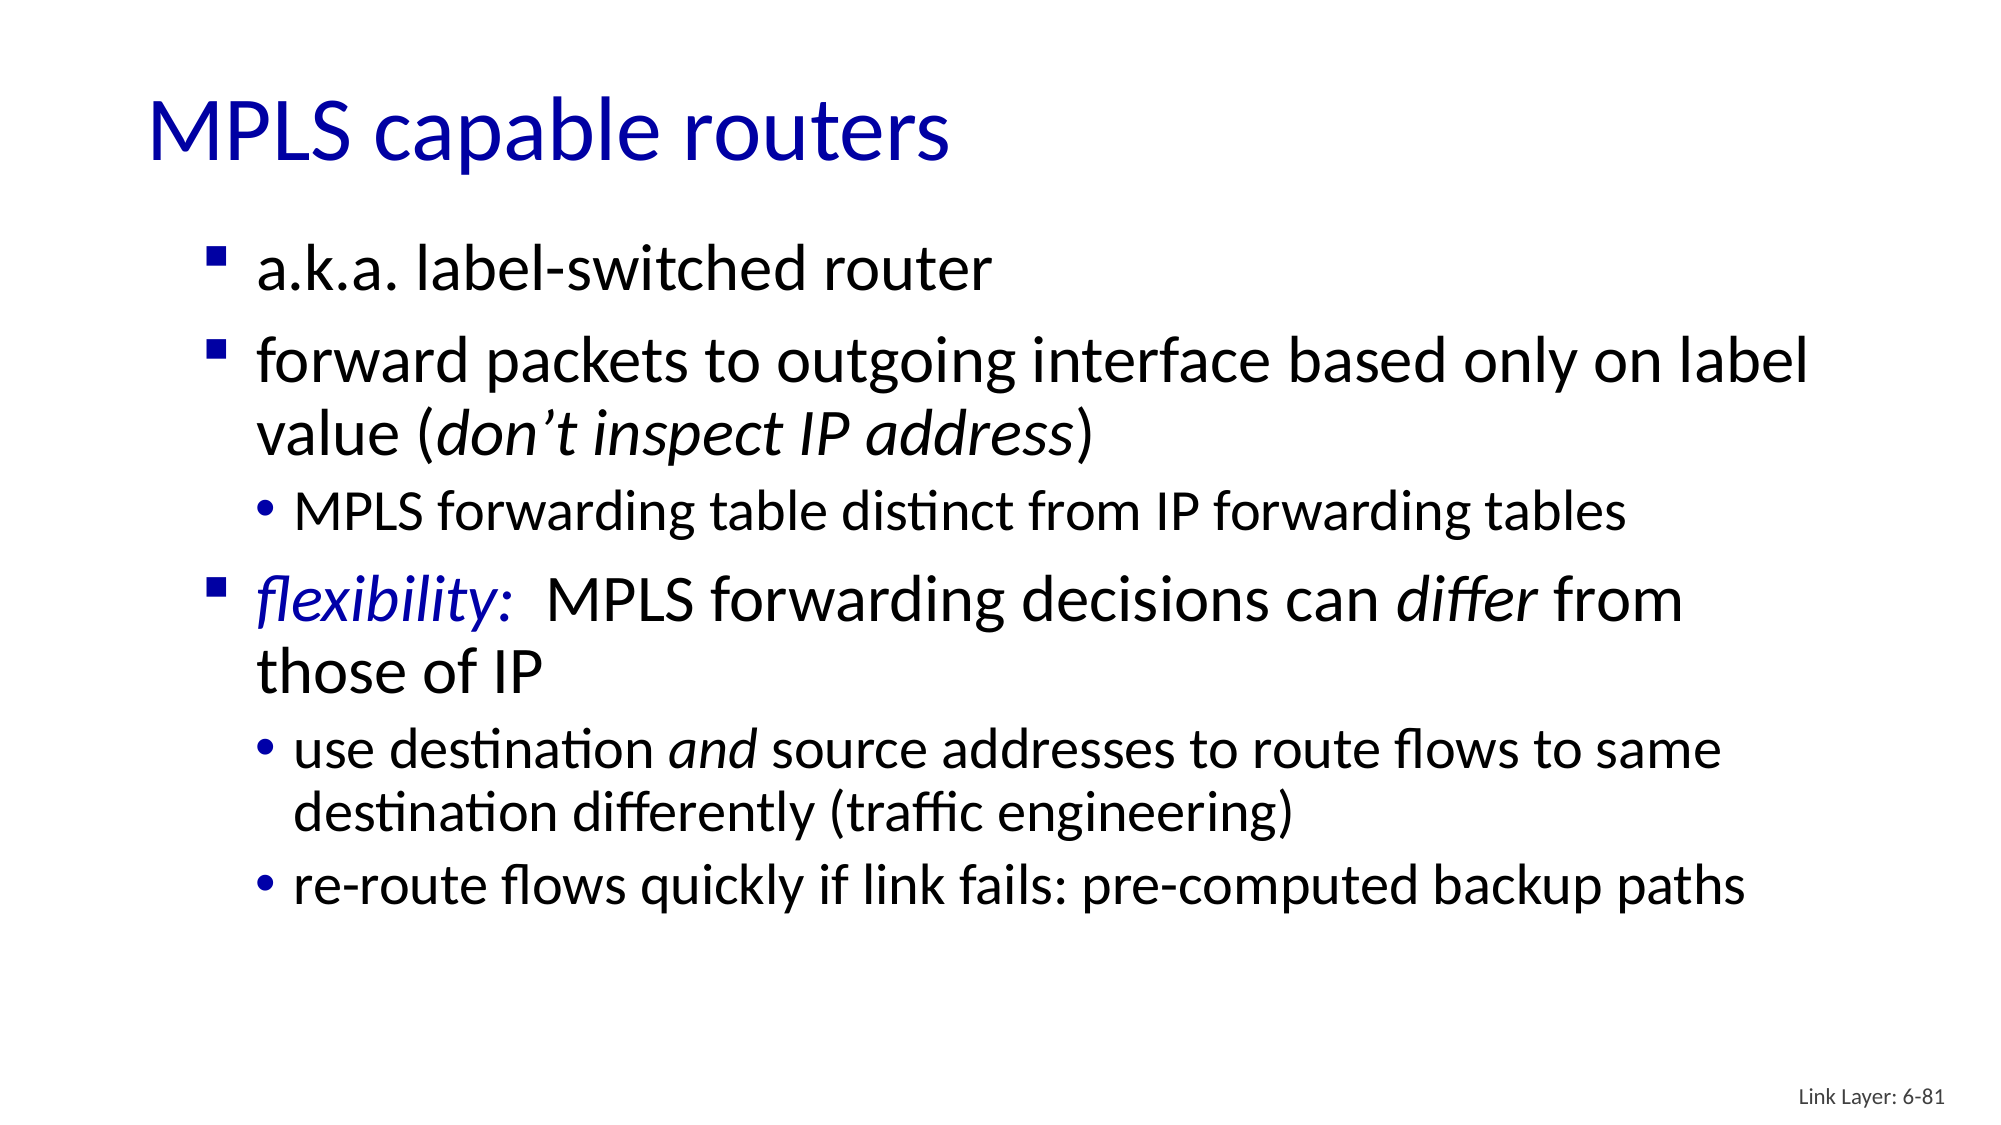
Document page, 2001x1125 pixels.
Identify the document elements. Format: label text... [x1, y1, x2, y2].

title MPLS capable routers [131, 57, 1857, 205]
slide_number Link Layer: 6-81 [1510, 1065, 1961, 1125]
text_box a.k.a. label-switched router forward packets to outgoing interface based only on label value (don’t inspect IP address) MPLS forwarding table distinct from IP forwarding tables flexibility: MPLS forwarding decisions can differ from those of IP use destination and source addresses to route flows to same destination differently (traffic engineering) re-route flows quickly if link fails: pre-computed backup paths [164, 224, 1856, 1050]
